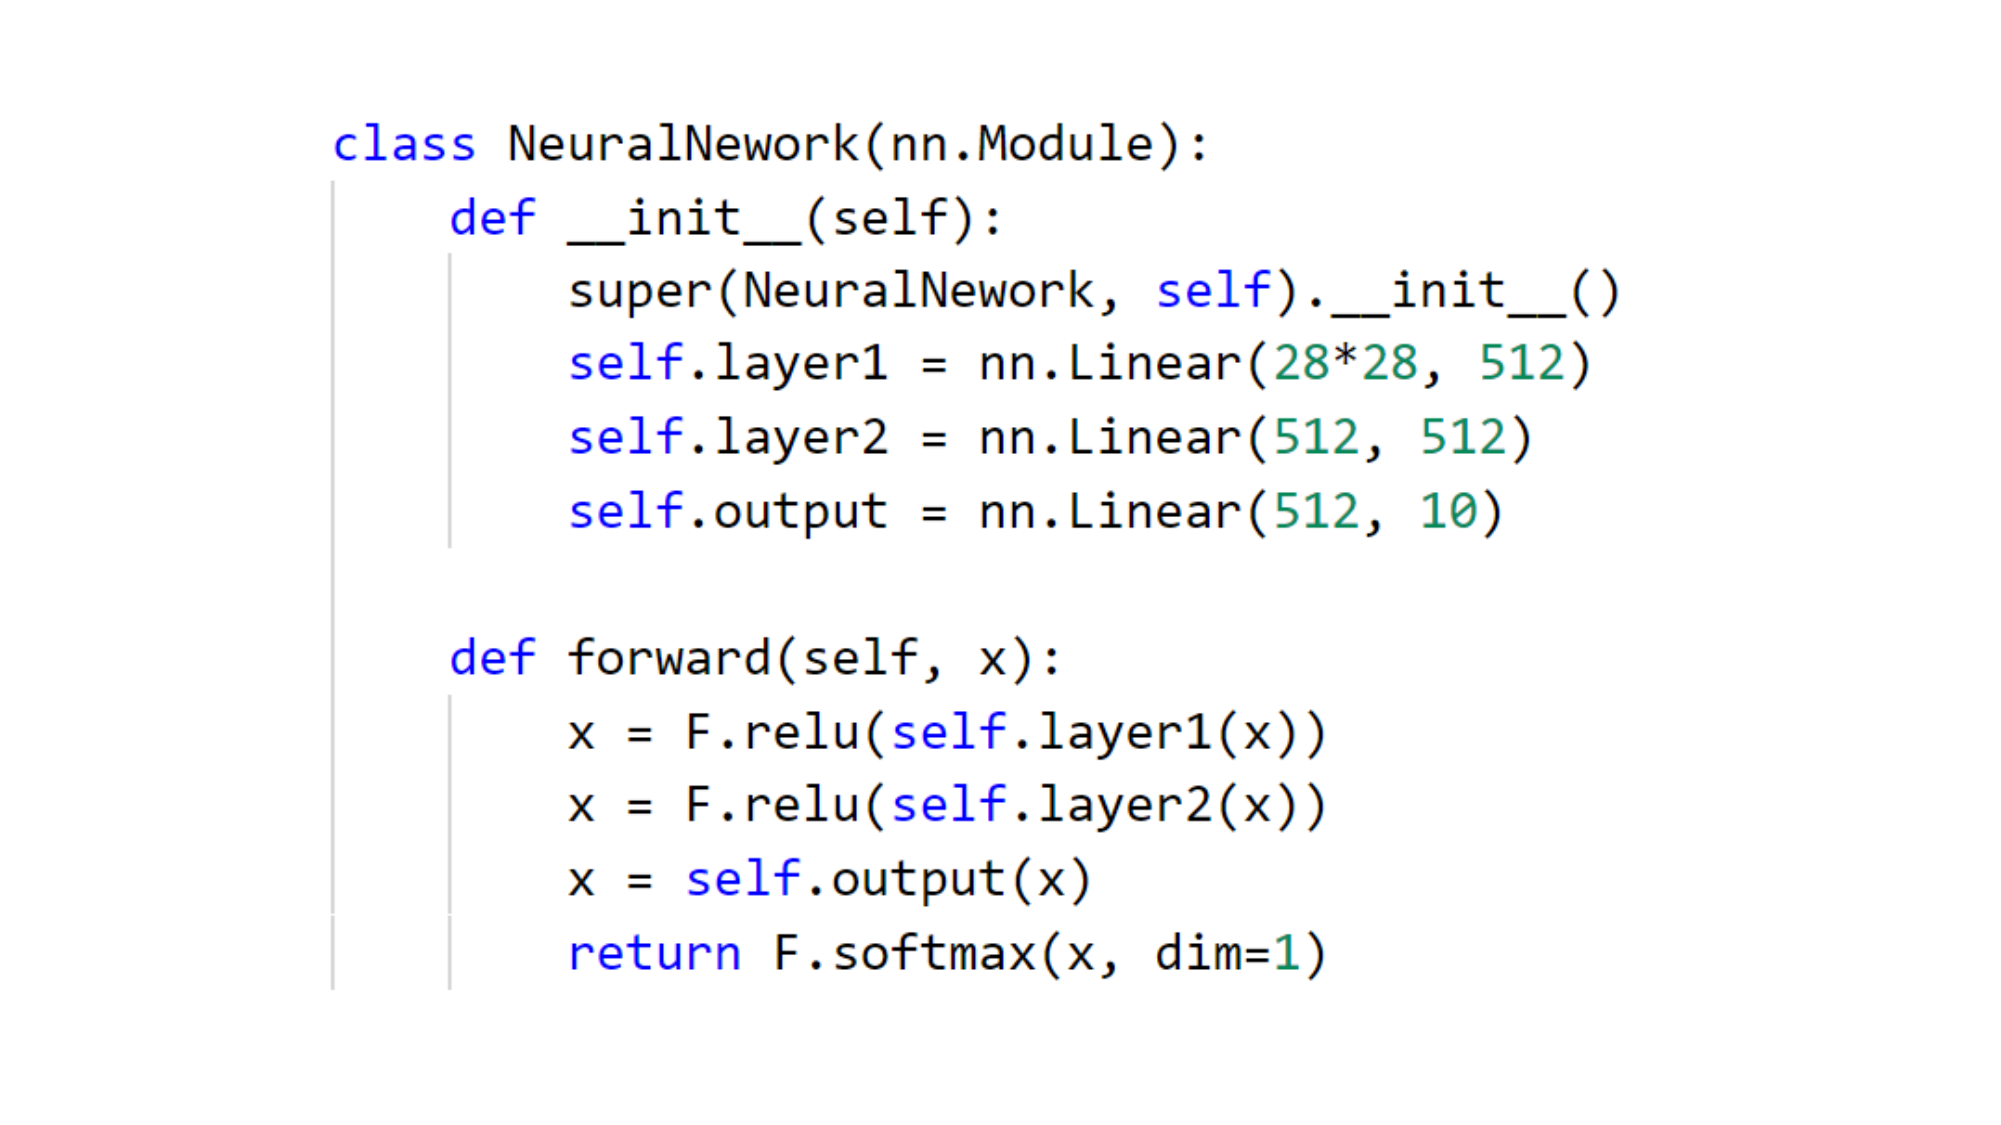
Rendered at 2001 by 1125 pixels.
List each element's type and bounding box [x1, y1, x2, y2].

picture [285, 92, 1715, 1033]
